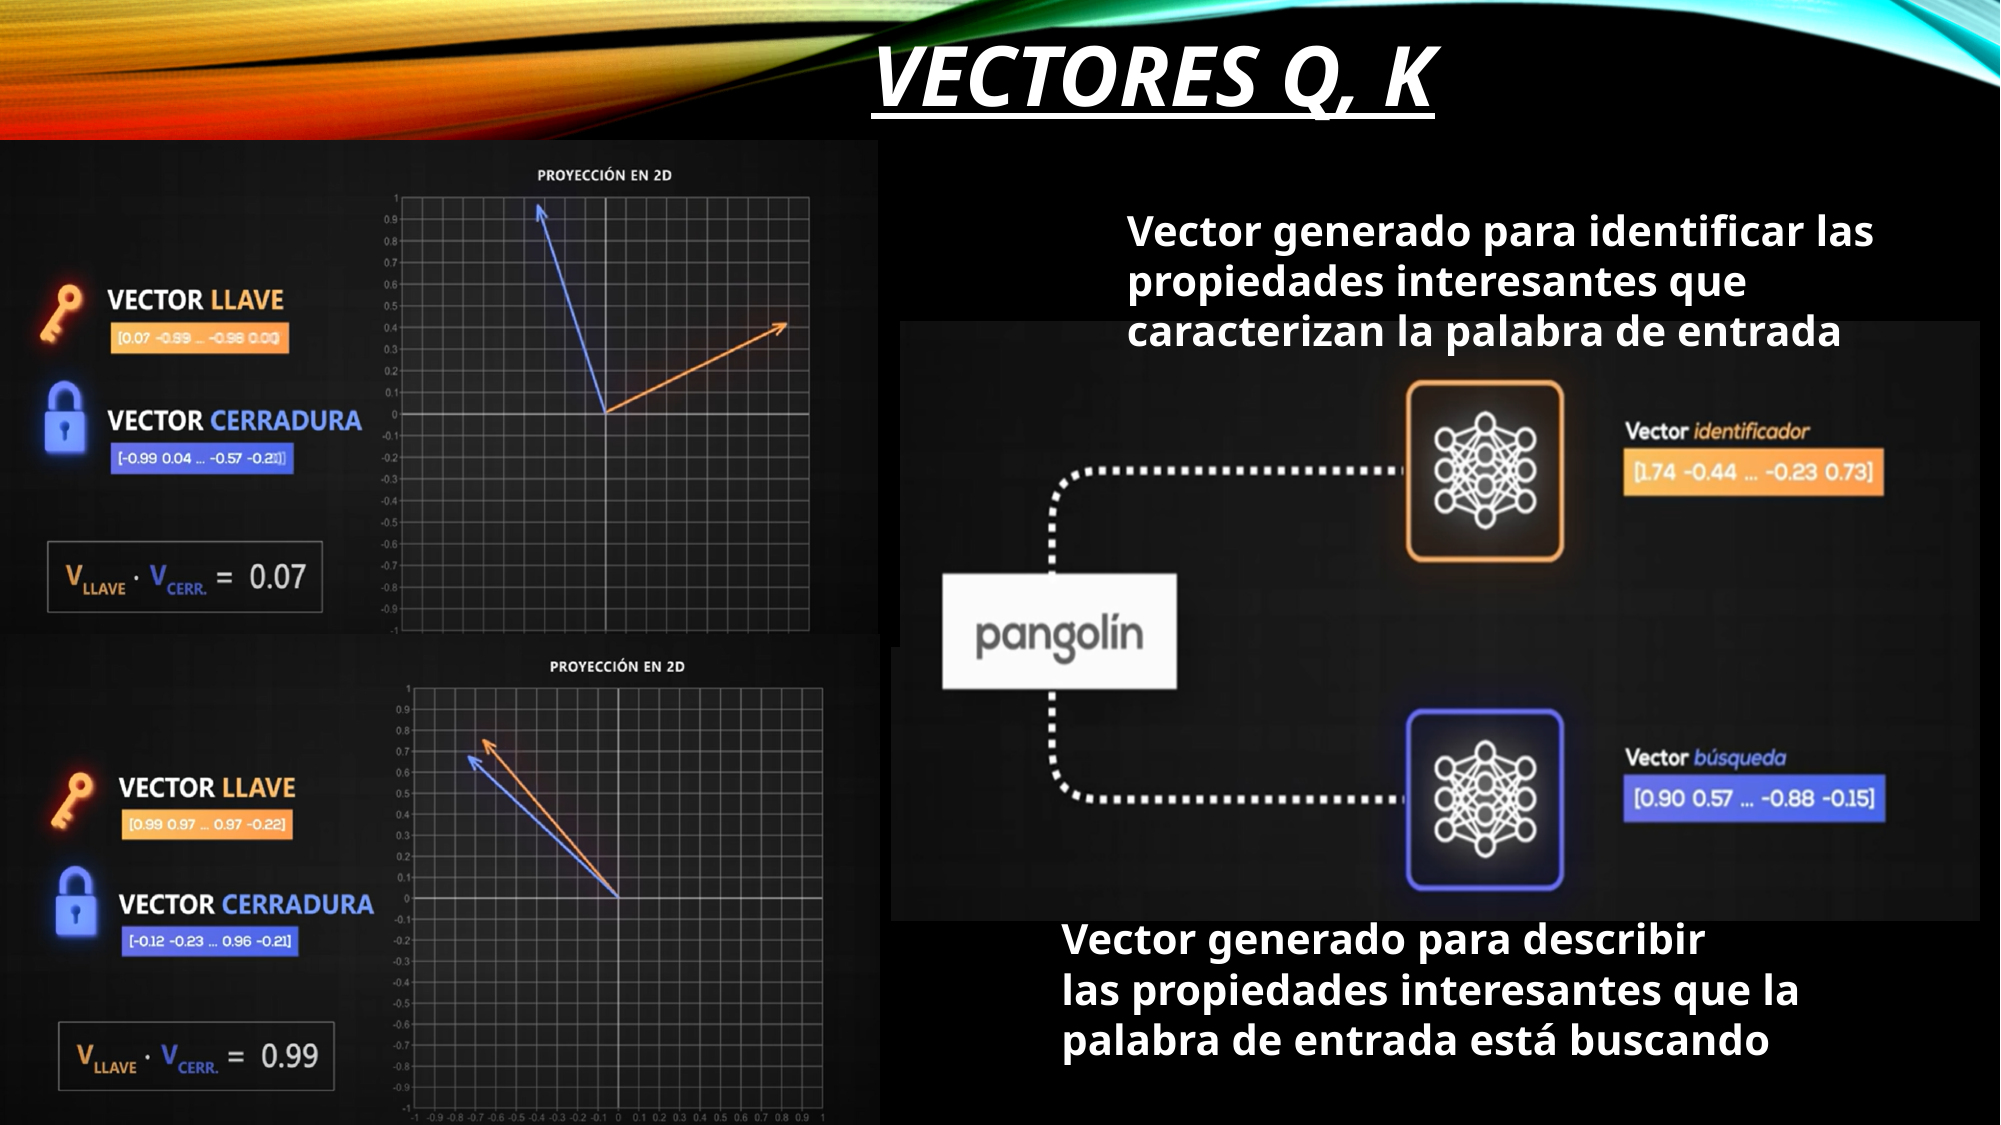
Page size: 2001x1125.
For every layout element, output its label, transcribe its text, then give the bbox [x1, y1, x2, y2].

text_box Vector generado para describir las propiedades interesantes que la palabra de entrada está buscando [1046, 922, 1837, 1116]
title VECTORES Q, K [644, 20, 1451, 140]
picture [0, 0, 2000, 1125]
text_box Vector generado para identificar las propiedades interesantes que caracterizan la palabra de entrada [1111, 196, 1895, 321]
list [891, 321, 1980, 922]
